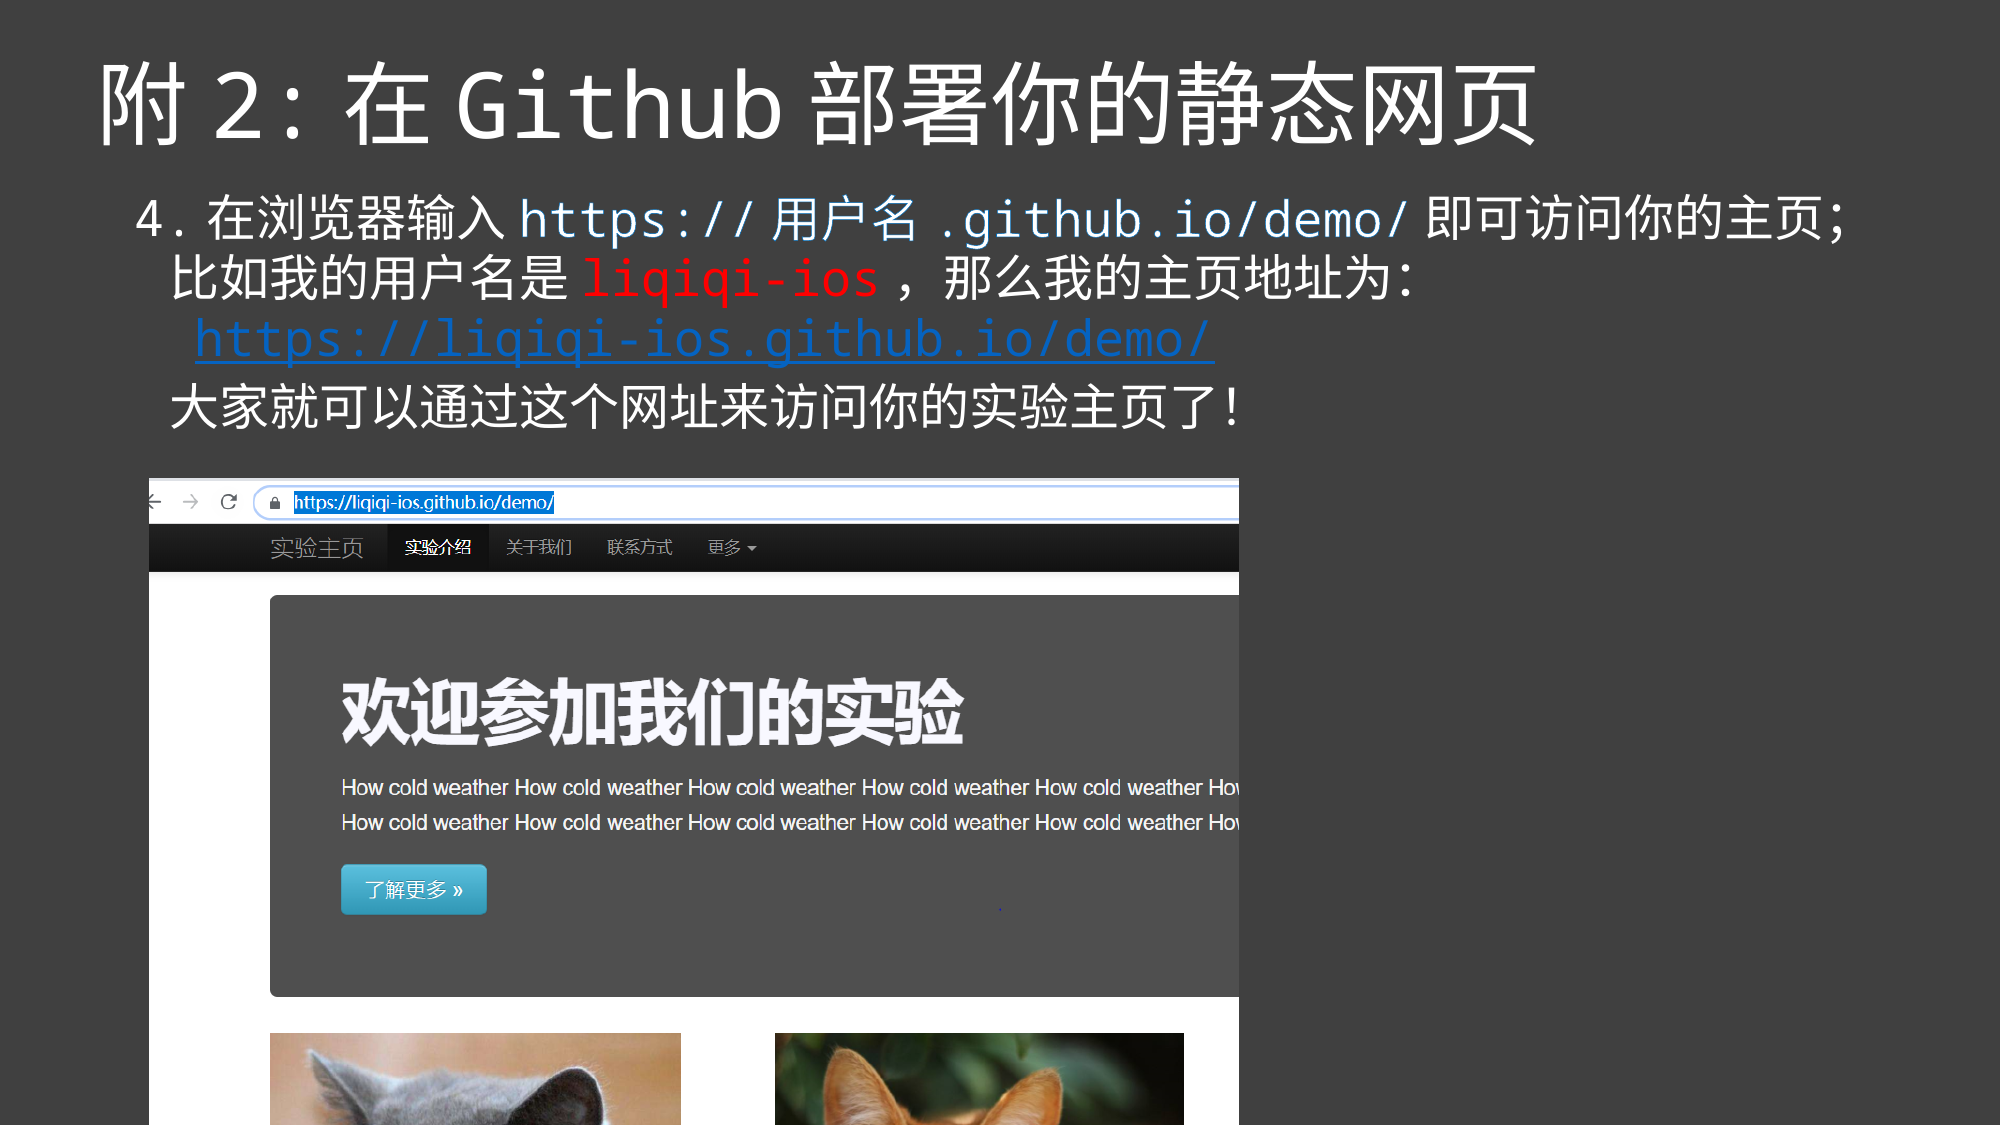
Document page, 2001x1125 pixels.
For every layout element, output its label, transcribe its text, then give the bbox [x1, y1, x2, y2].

title 附2:在Github部署你的静态网页 [81, 0, 1807, 218]
picture [149, 478, 1239, 1125]
text_box 4.在浏览器输入https://用户名.github.io/demo/即可访问你的主页； 比如我的用户名是liqiqi-ios，那么我的主页地址为： https://liqiqi-ios.github.io/demo/ 大家就可以通过这个网址来访问你的实验主页了！ [119, 179, 1971, 443]
